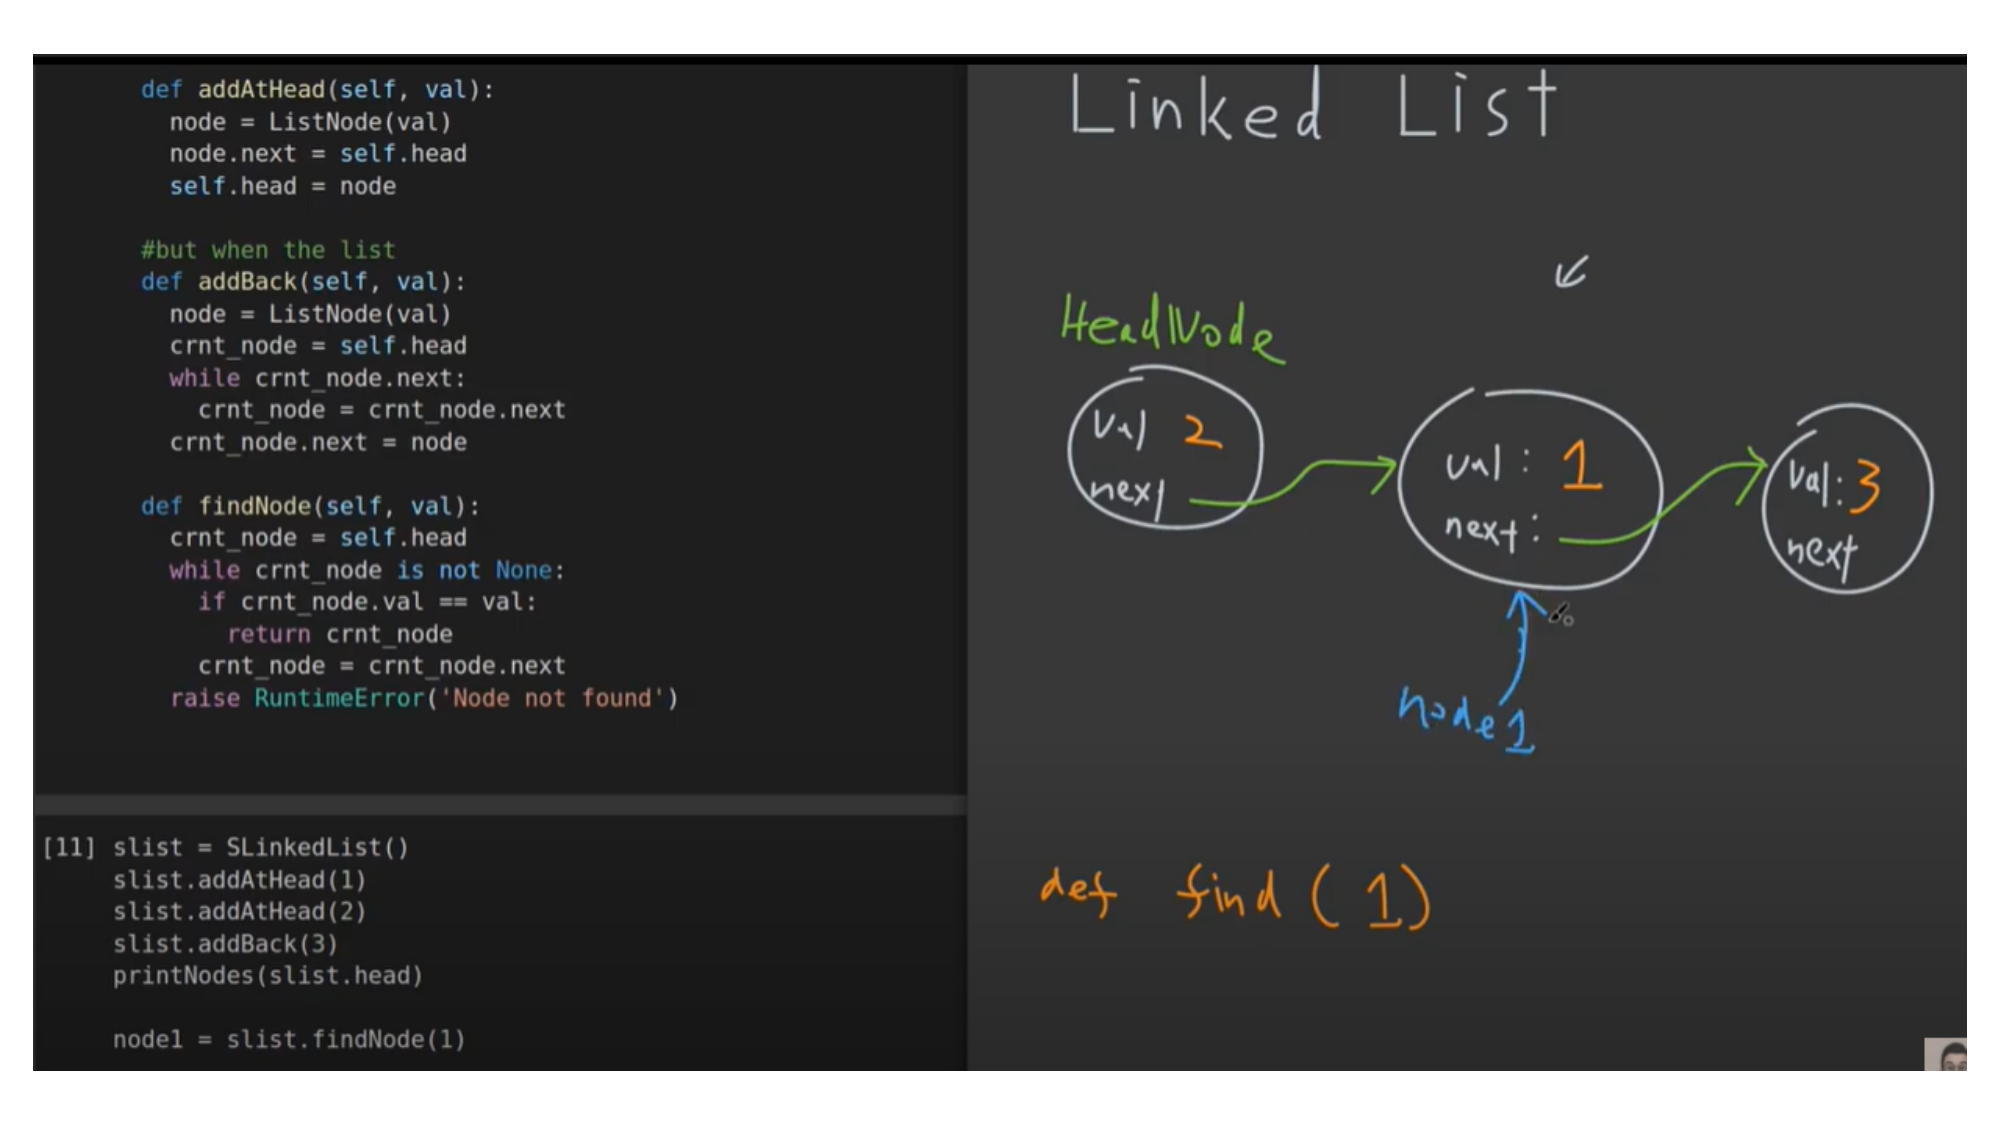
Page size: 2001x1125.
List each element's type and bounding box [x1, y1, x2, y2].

picture [33, 54, 1967, 1071]
